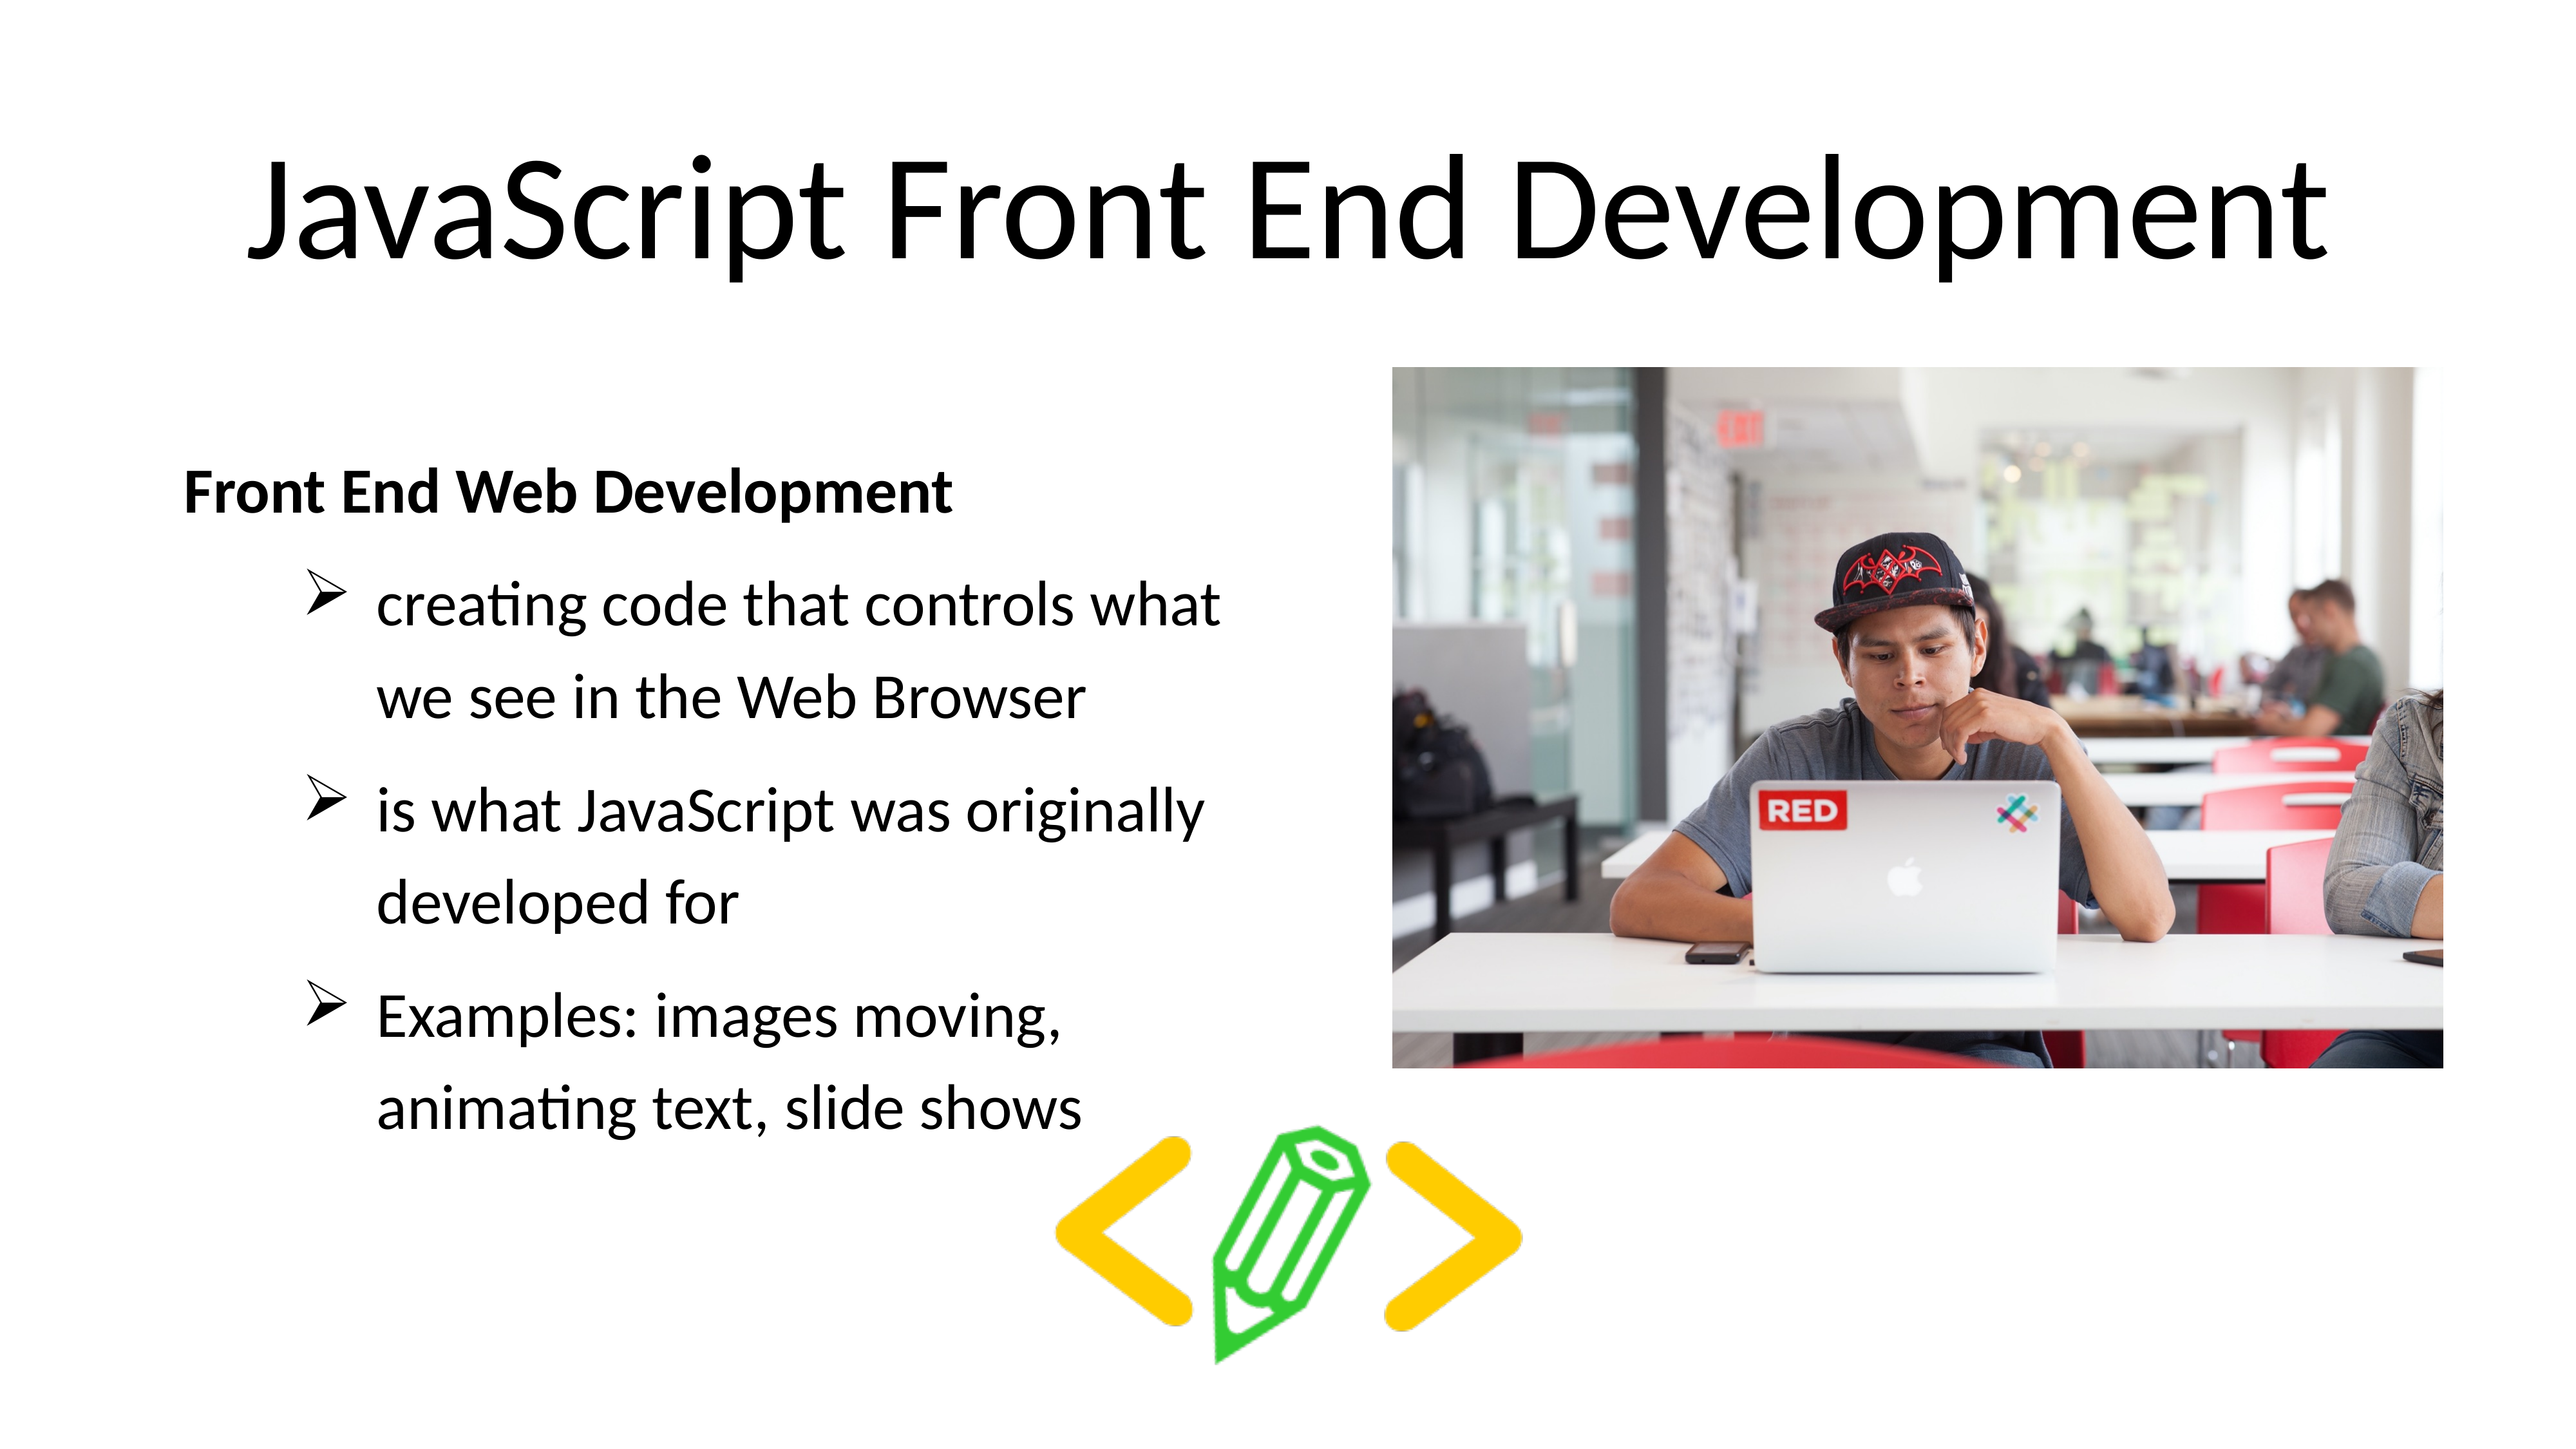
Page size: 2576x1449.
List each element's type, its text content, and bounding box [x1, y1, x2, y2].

title JavaScript Front End Development [178, 77, 2398, 320]
picture [1392, 367, 2444, 1068]
list Front End Web Development creating code that controls what we see in the Web Browser is what JavaScript was originally developed for Examples: images moving, animating text, slide shows [178, 331, 1314, 1245]
picture [1041, 1115, 1535, 1372]
